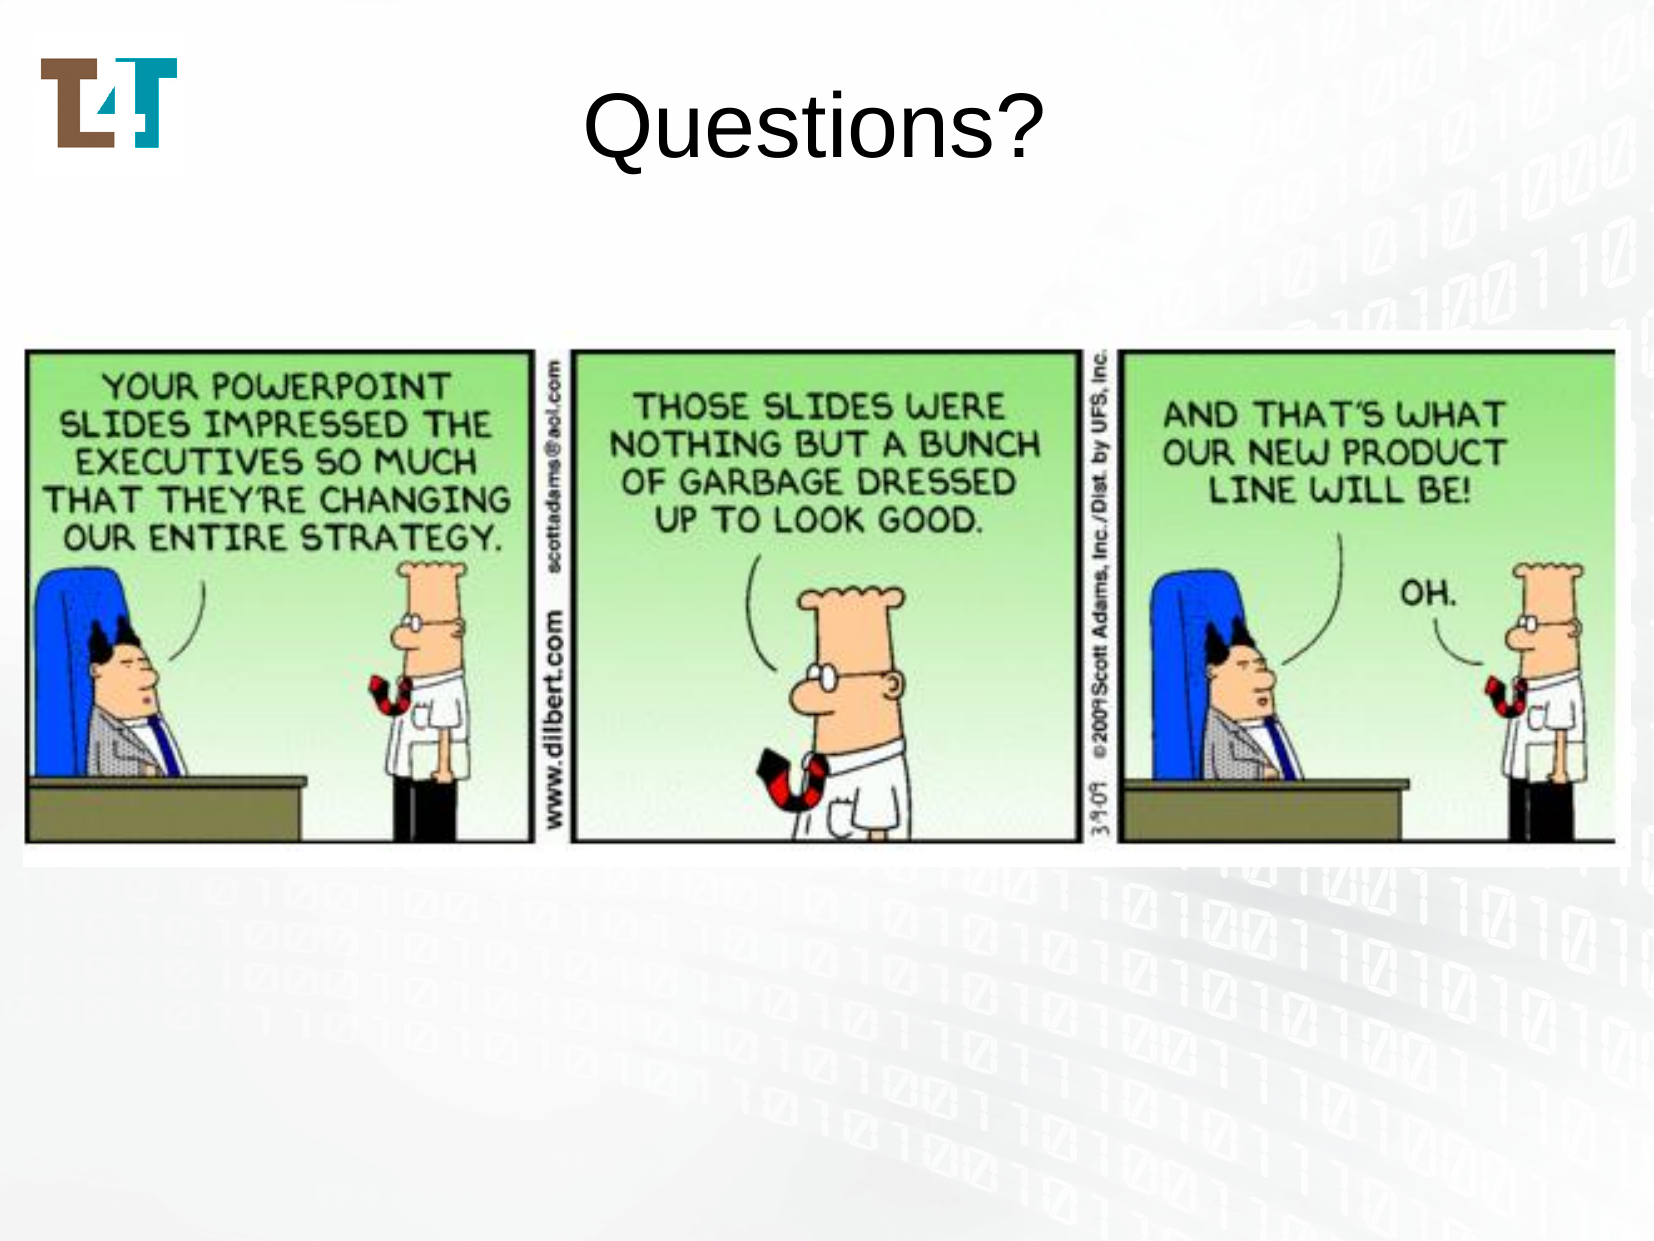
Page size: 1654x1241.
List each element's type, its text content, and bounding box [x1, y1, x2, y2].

text_box Questions? [70, 17, 1559, 225]
picture [0, 0, 1654, 1241]
